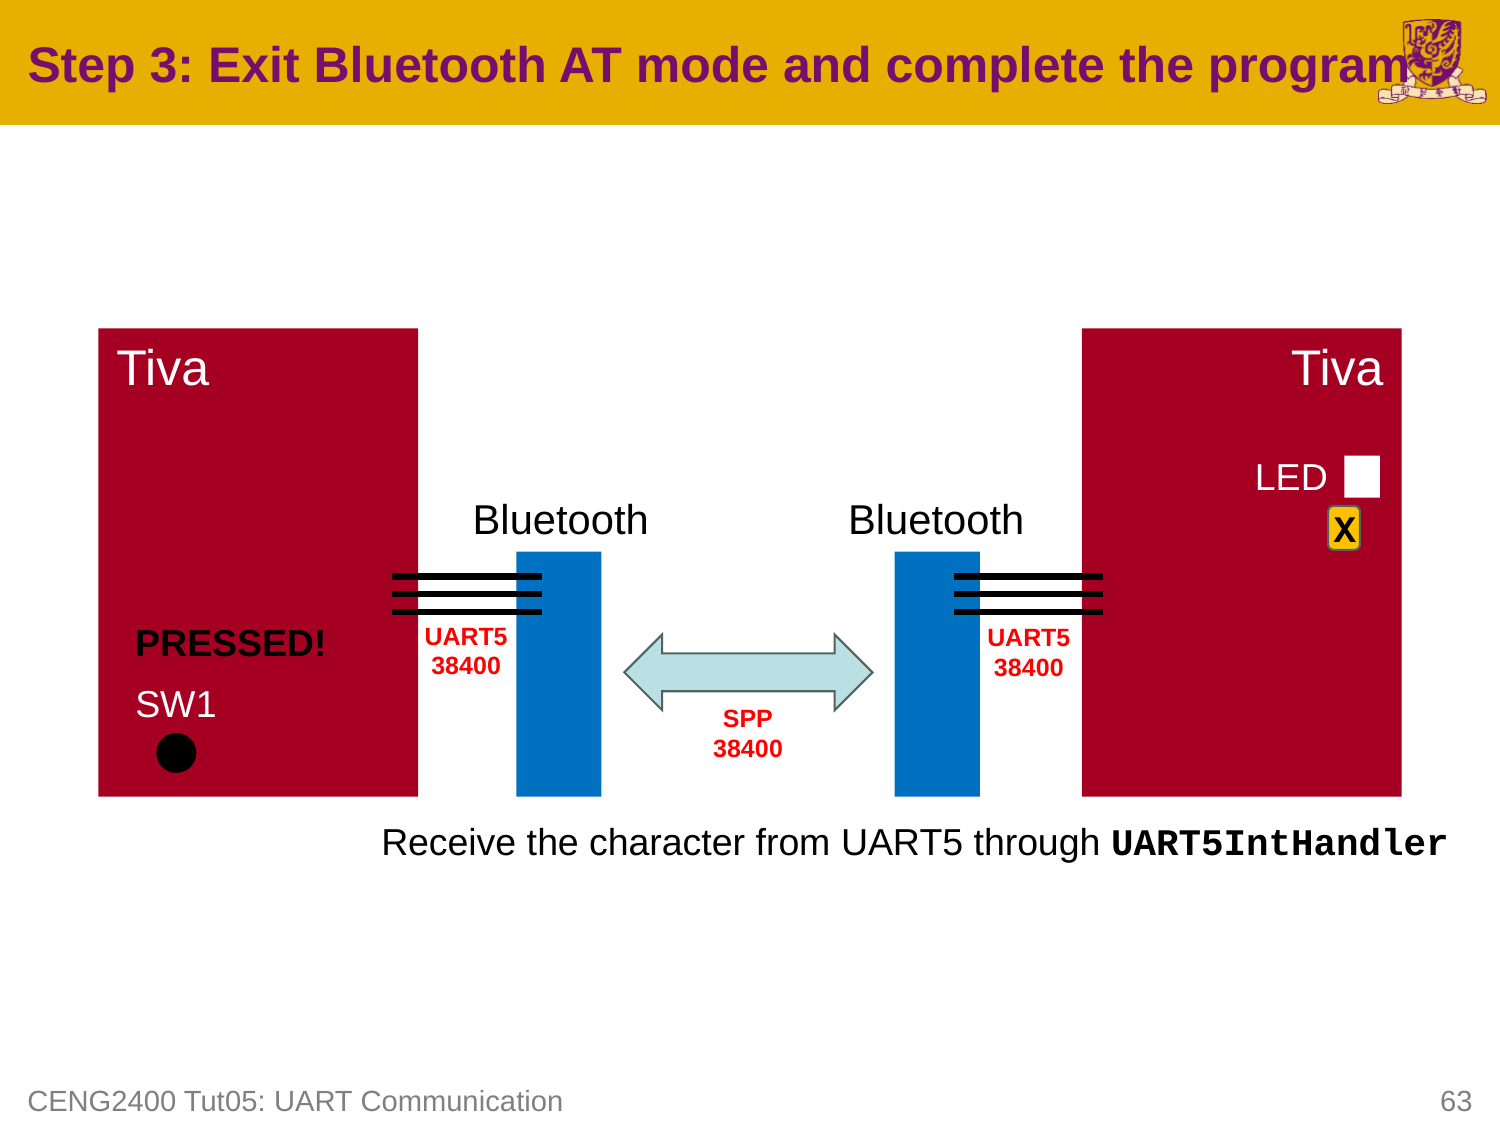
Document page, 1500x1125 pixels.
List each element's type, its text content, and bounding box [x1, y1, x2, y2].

text_box UART5 38400 [971, 613, 1086, 689]
text_box Tiva [1276, 328, 1399, 403]
text_box LED [1240, 445, 1343, 505]
text_box PRESSED! [120, 611, 342, 671]
text_box SPP 38400 [698, 695, 798, 770]
title Step 3: Exit Bluetooth AT mode and complete the program [12, 6, 1488, 119]
text_box SW1 [120, 672, 232, 733]
text_box [515, 551, 603, 798]
text_box X [1316, 497, 1373, 558]
footer CENG2400 Tut05: UART Communication [12, 1074, 1412, 1125]
text_box [894, 551, 981, 798]
text_box UART5 38400 [409, 613, 523, 688]
text_box [155, 733, 198, 775]
text_box [97, 327, 419, 798]
text_box [1343, 455, 1381, 499]
text_box [1081, 327, 1403, 798]
slide_number 63 [1412, 1074, 1488, 1125]
text_box [622, 631, 874, 713]
text_box Receive the character from UART5 through UART5IntHandler [366, 810, 1464, 870]
text_box Bluetooth [457, 485, 664, 550]
text_box Bluetooth [833, 485, 1040, 550]
text_box Tiva [101, 328, 224, 403]
